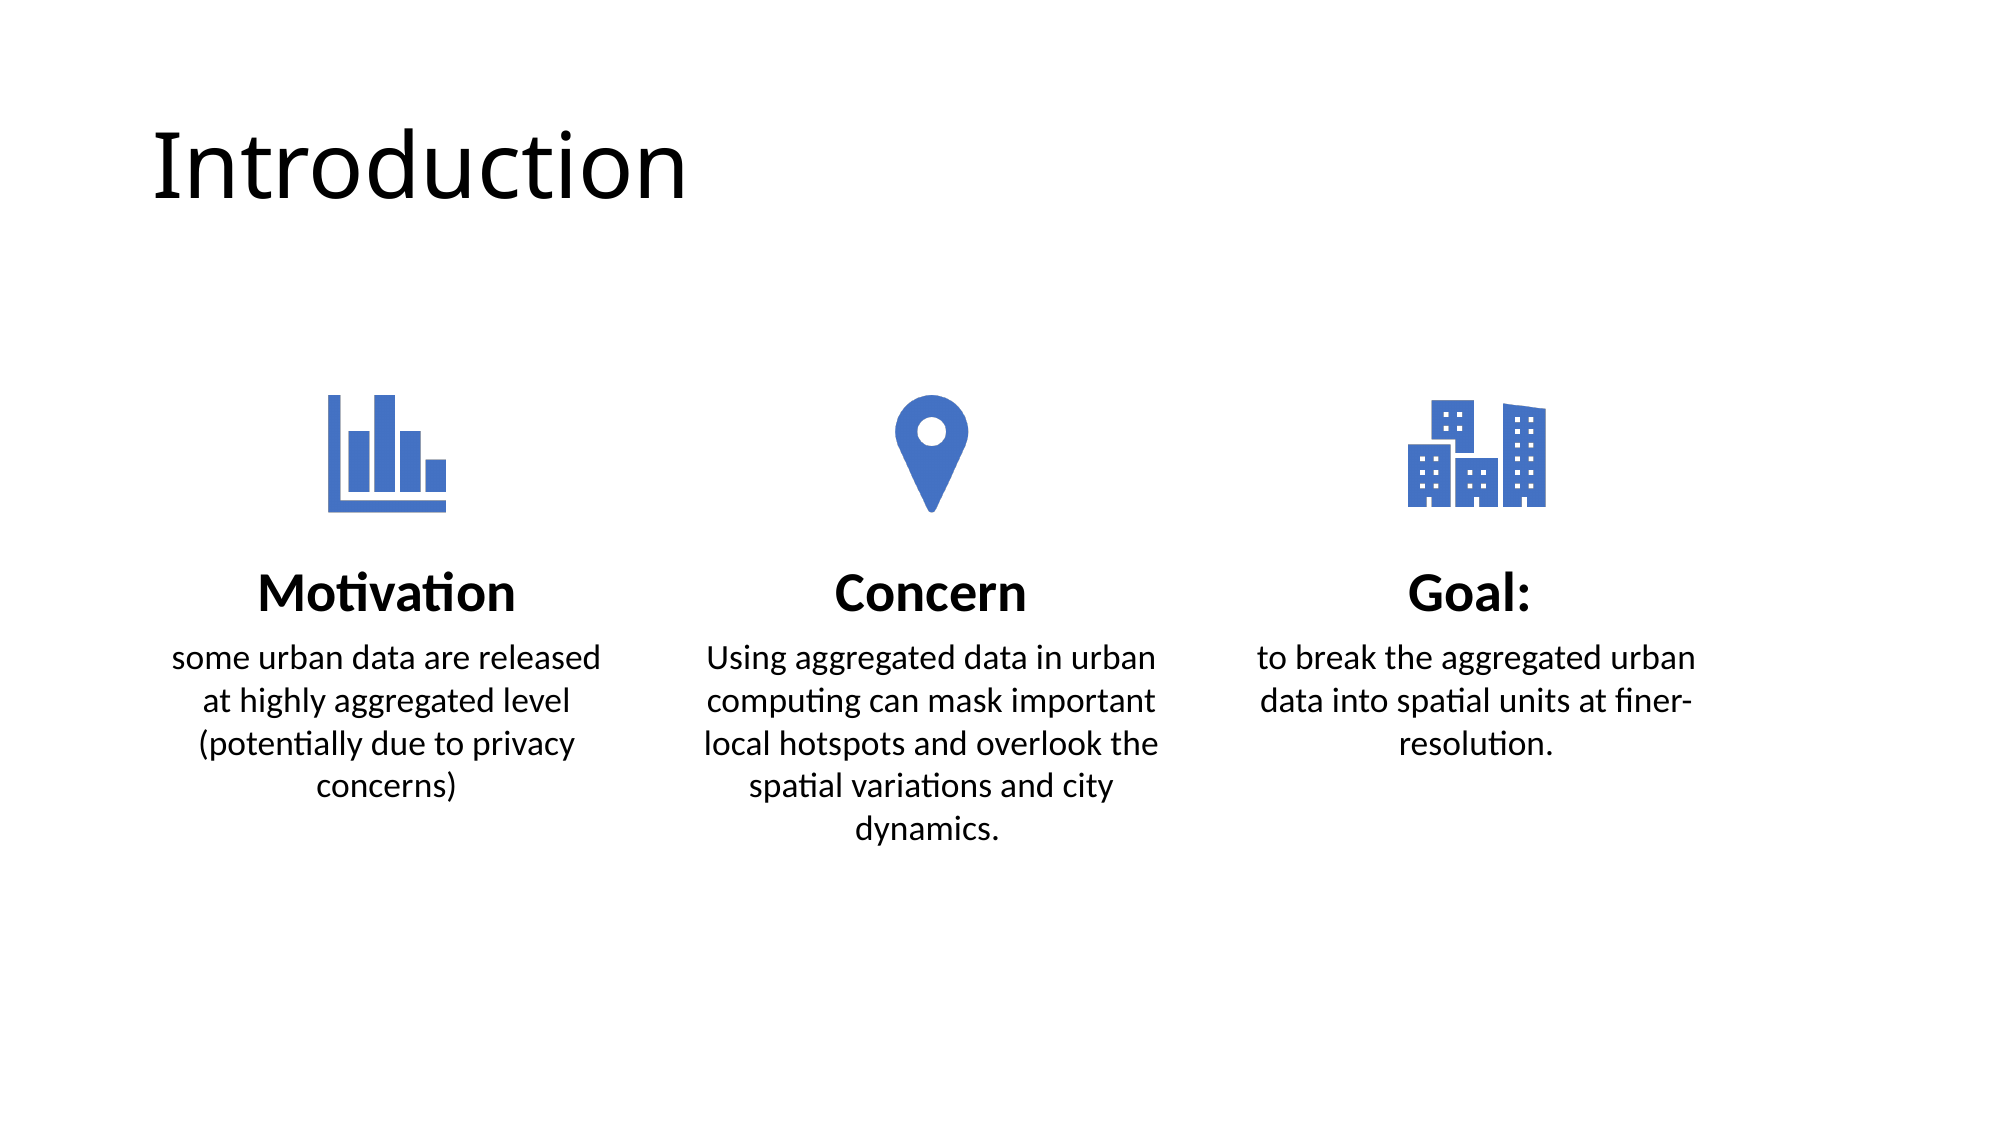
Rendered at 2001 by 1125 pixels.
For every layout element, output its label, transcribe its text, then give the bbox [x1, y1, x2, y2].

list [154, 134, 1709, 1091]
title Introduction [137, 59, 1863, 278]
